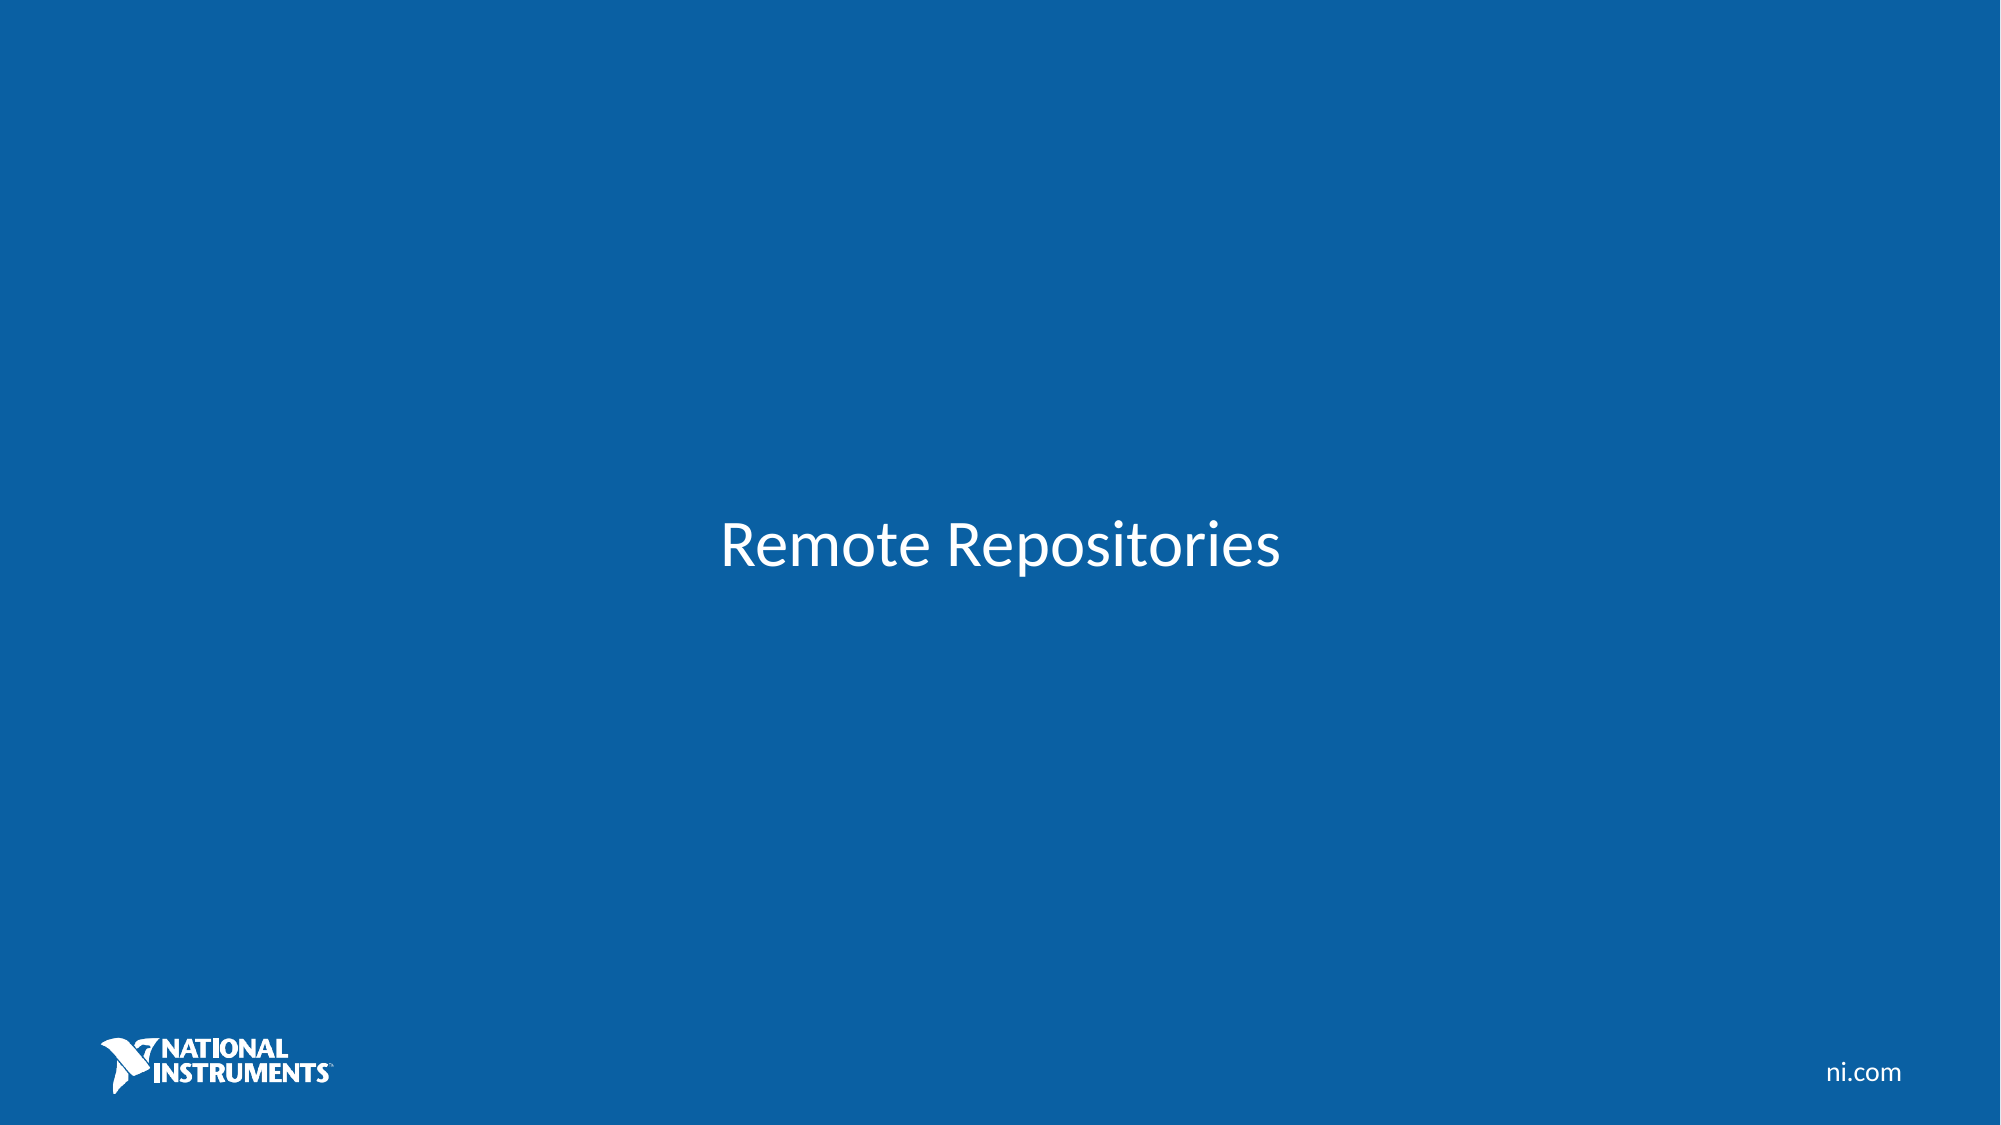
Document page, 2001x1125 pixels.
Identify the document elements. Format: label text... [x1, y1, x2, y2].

list Remote Repositories [0, 453, 2000, 636]
